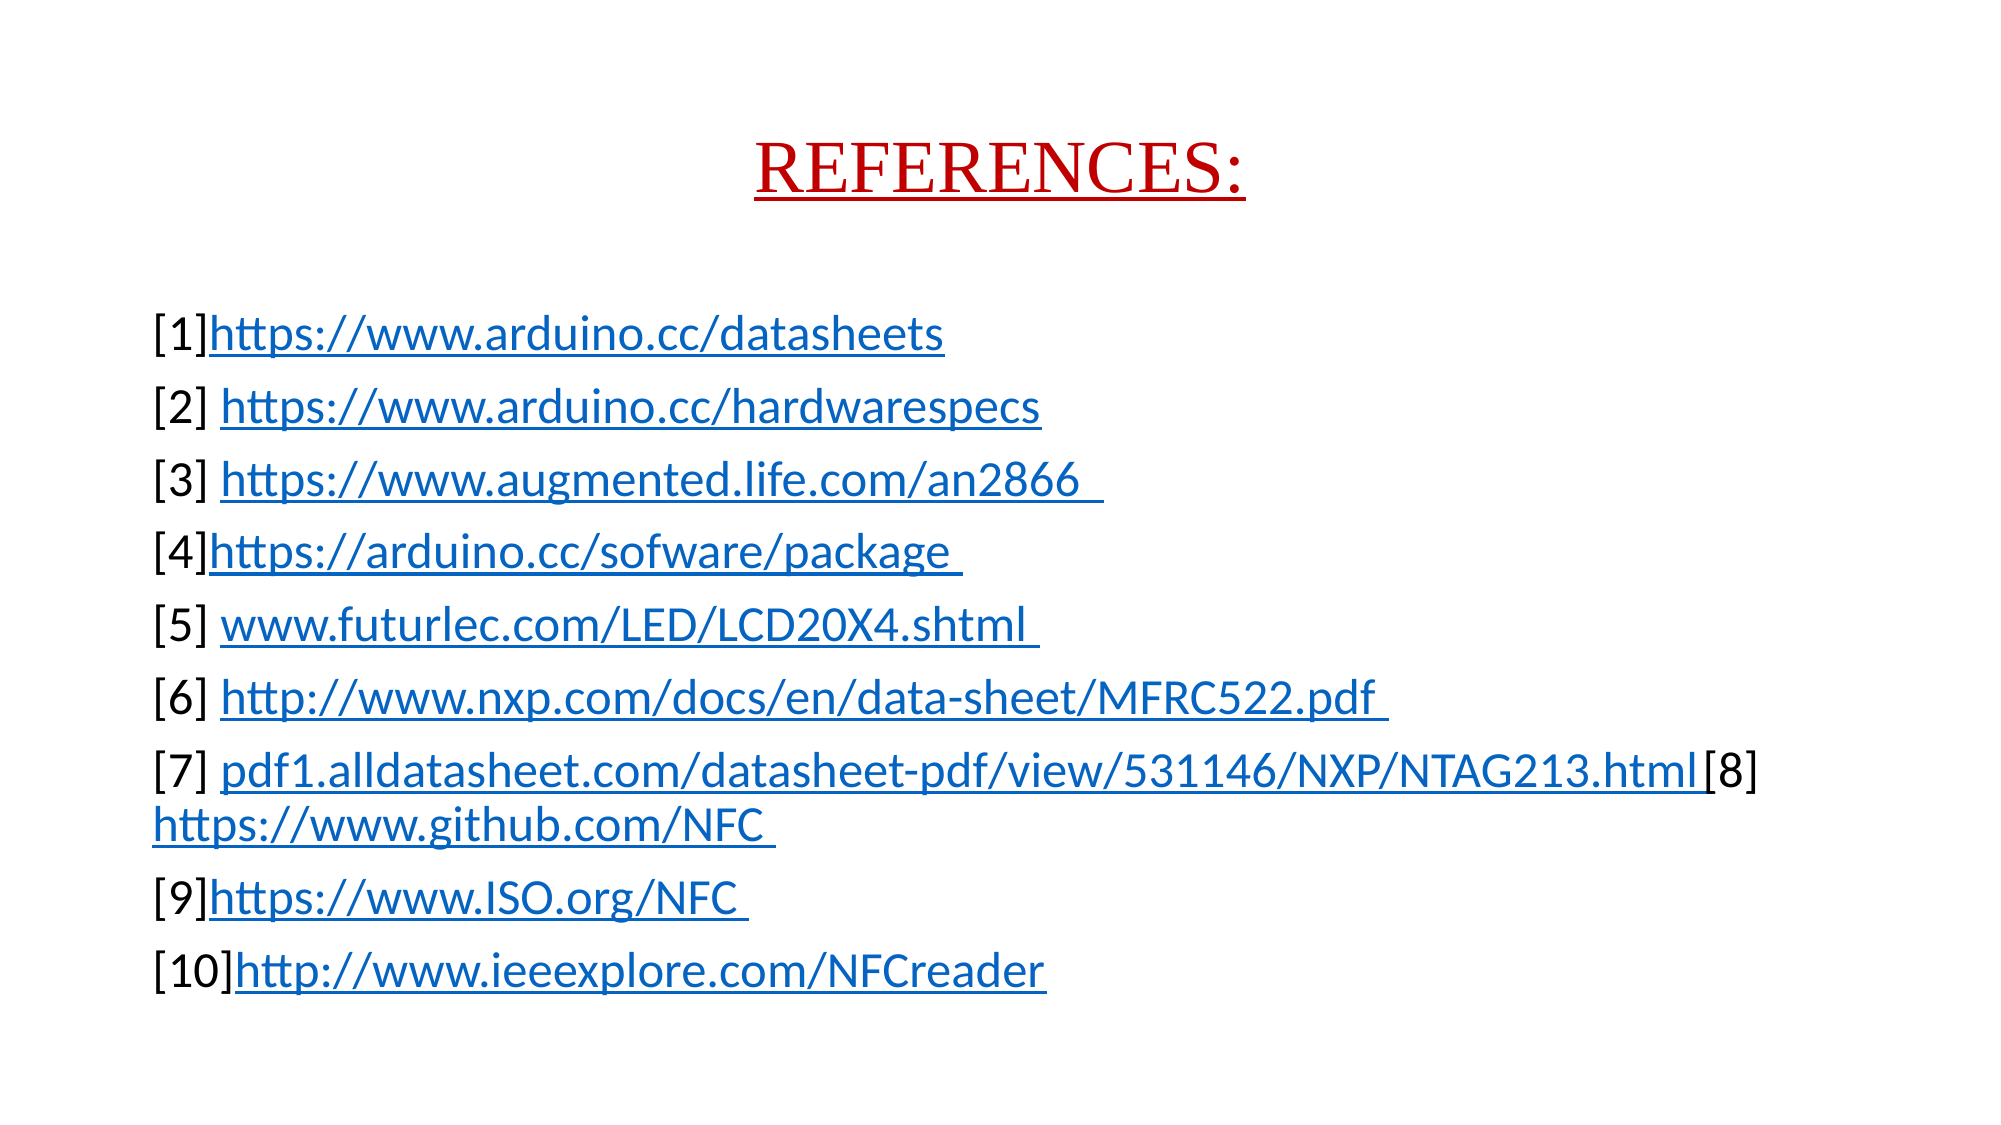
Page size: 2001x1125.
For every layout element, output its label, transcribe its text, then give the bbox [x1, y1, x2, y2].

title REFERENCES: [137, 59, 1863, 278]
list [1]https://www.arduino.cc/datasheets [2] https://www.arduino.cc/hardwarespecs [3] https://www.augmented.life.com/an2866 [4]https://arduino.cc/sofware/package [5] www.futurlec.com/LED/LCD20X4.shtml [6] http://www.nxp.com/docs/en/data-sheet/MFRC522.pdf [7] pdf1.alldatasheet.com/datasheet-pdf/view/531146/NXP/NTAG213.html [8]https://www.github.com/NFC [9]https://www.ISO.org/NFC [10]http://www.ieeexplore.com/NFCreader [137, 299, 1863, 1014]
